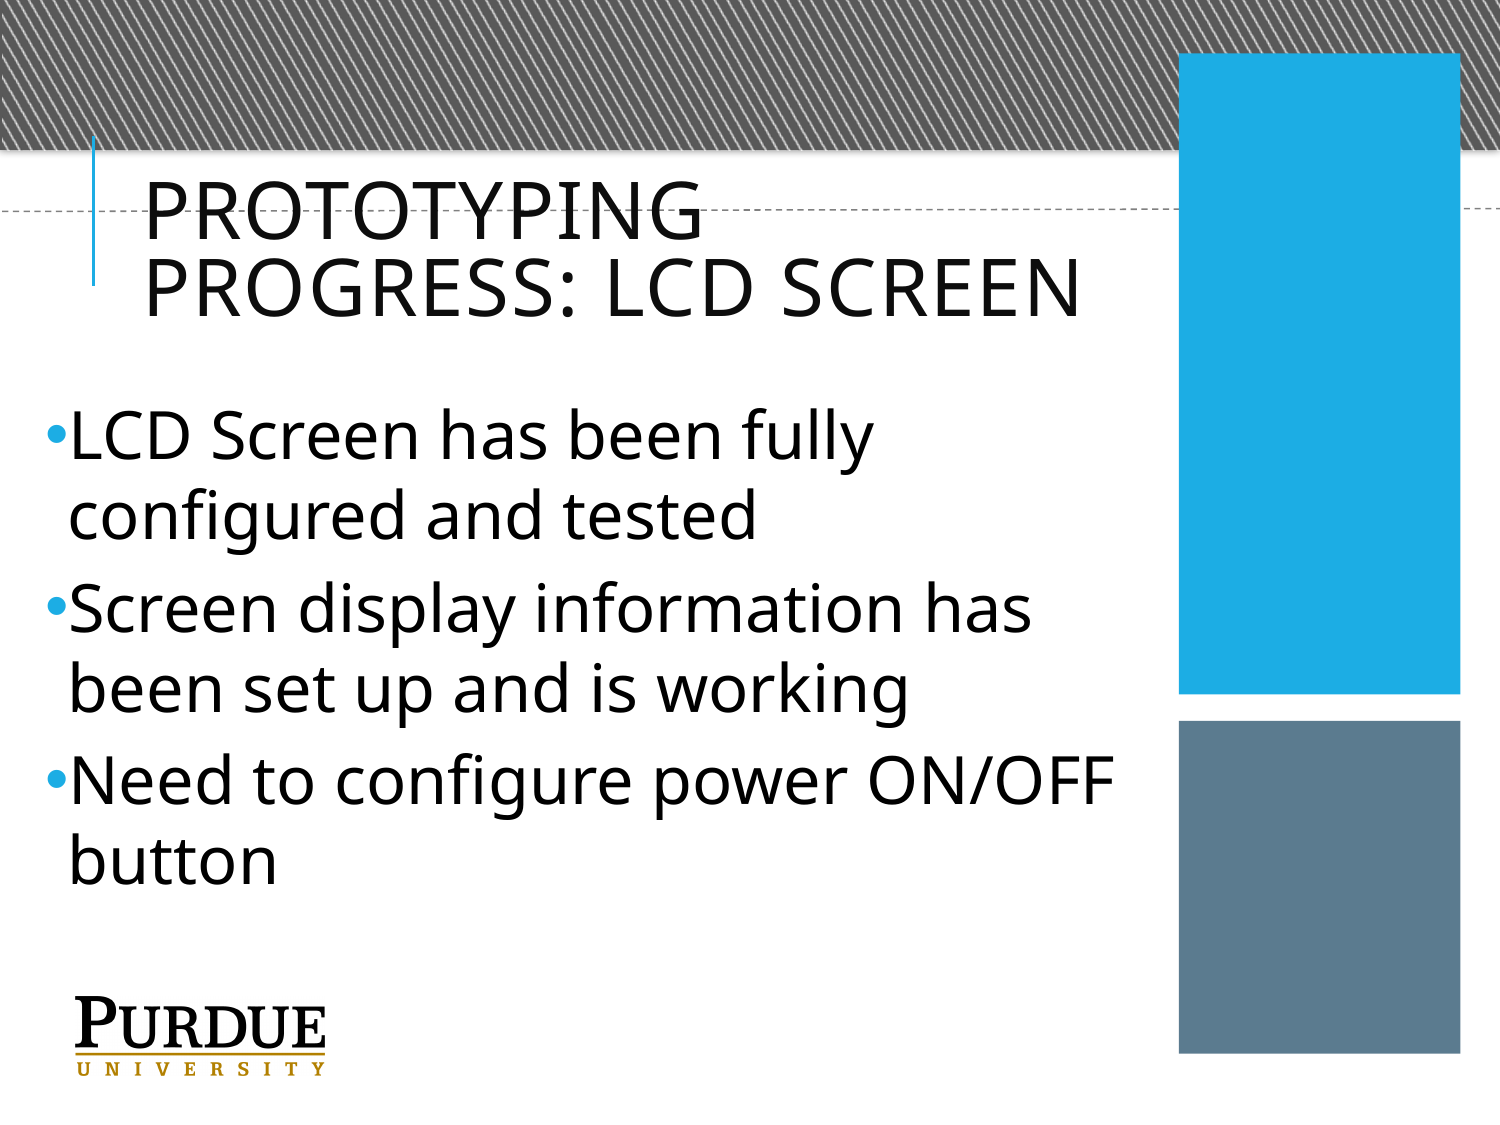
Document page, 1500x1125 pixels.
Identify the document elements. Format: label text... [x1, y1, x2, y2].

text_box [1178, 720, 1462, 1055]
picture [75, 996, 325, 1076]
list LCD Screen has been fully configured and tested Screen display information has been set up and is working Need to configure power ON/OFF button [16, 385, 1146, 990]
text_box [1178, 52, 1462, 696]
title Prototyping Progress: LCD Screen [127, 142, 1114, 385]
